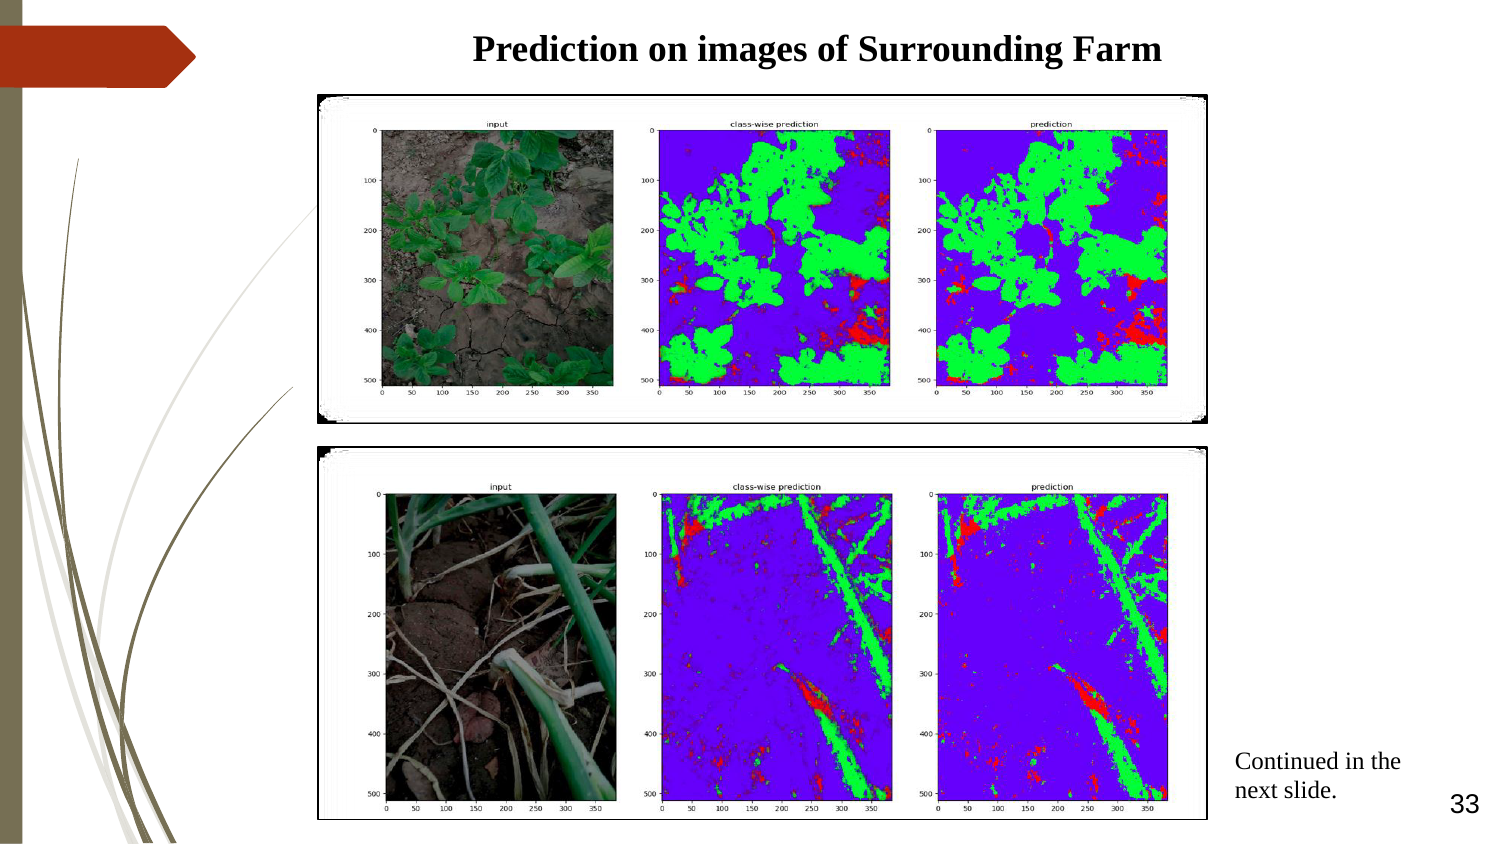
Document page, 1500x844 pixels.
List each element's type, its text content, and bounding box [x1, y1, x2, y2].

picture [318, 447, 1207, 819]
picture [318, 95, 1207, 424]
title Prediction on images of Surrounding Farm [220, 22, 1416, 71]
slide_number 33 [1403, 779, 1494, 844]
text_box Continued in the next slide. [1219, 729, 1439, 819]
